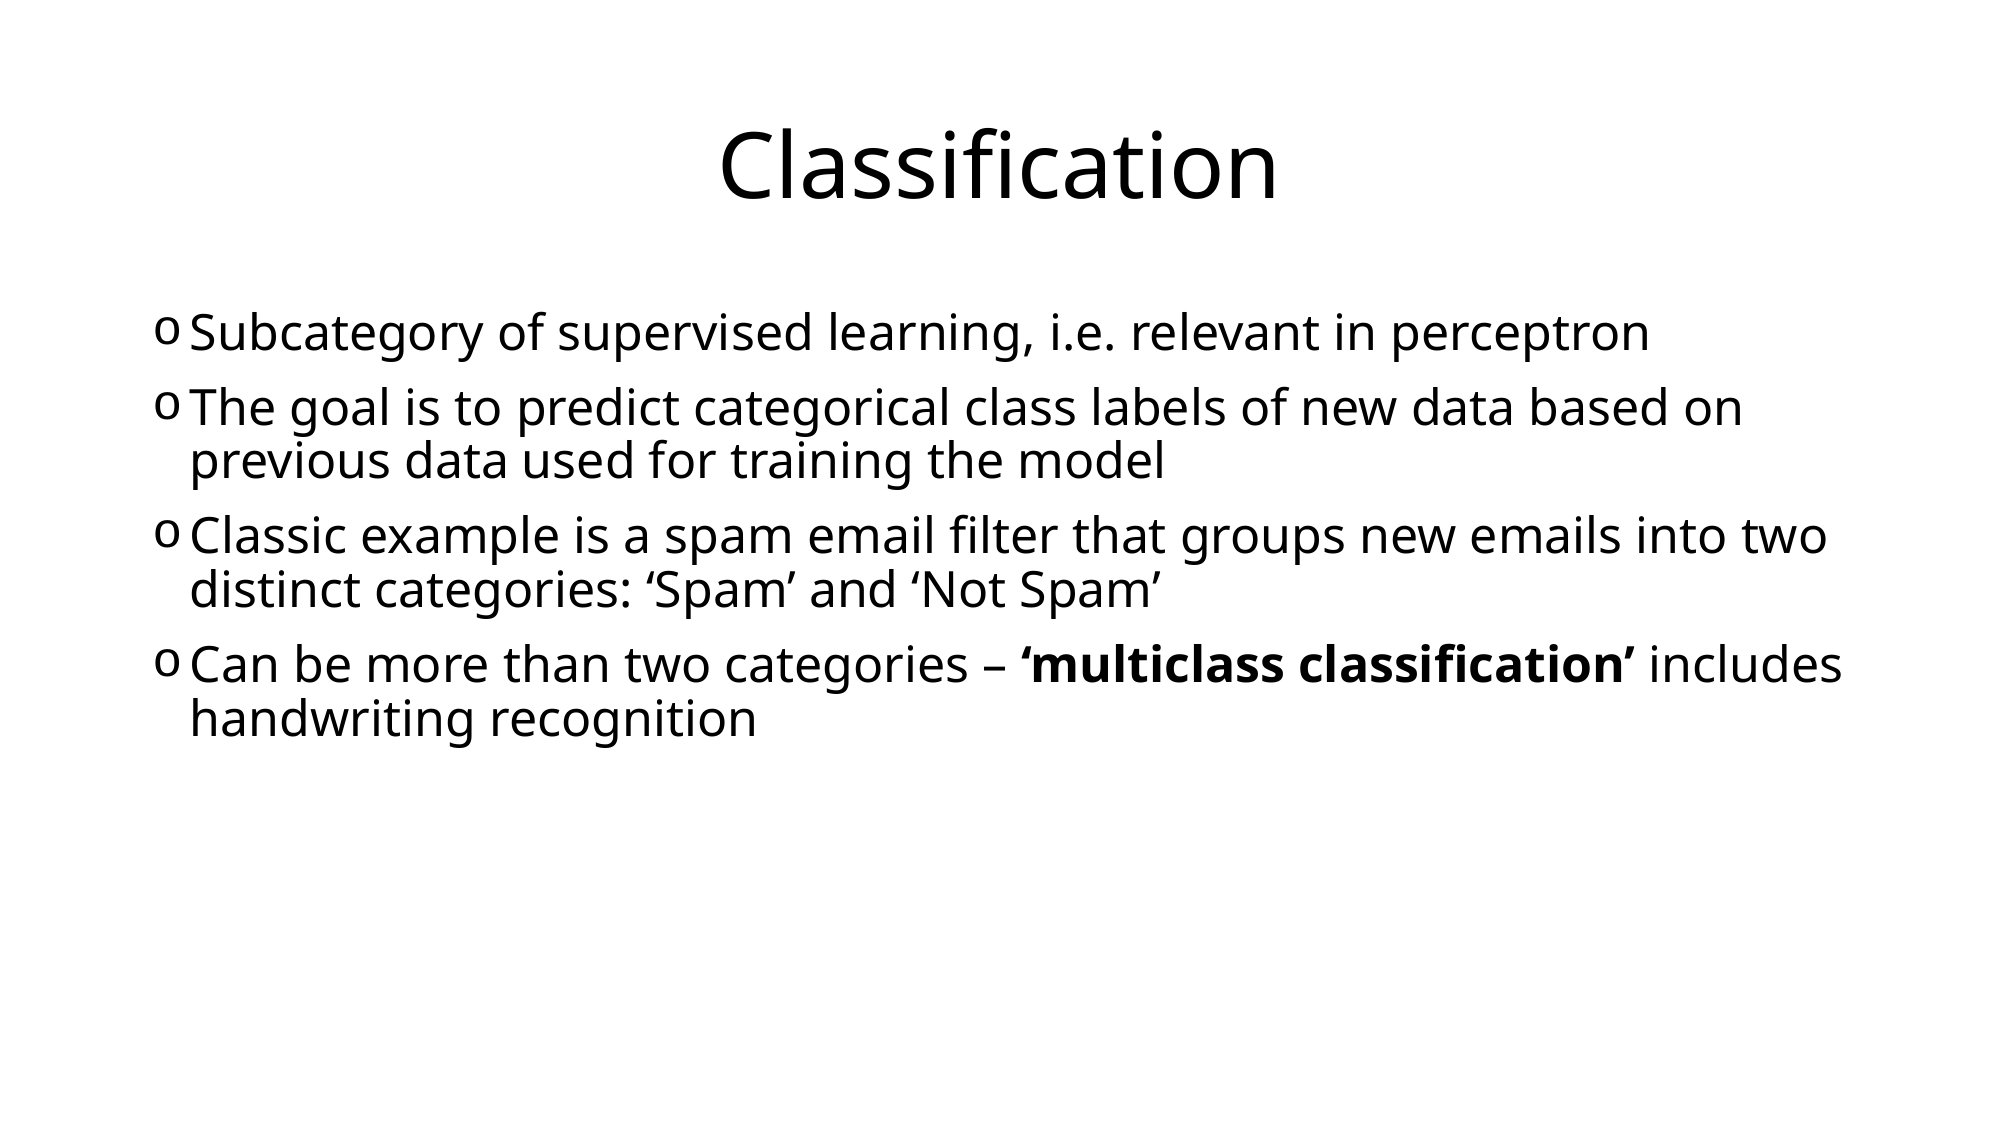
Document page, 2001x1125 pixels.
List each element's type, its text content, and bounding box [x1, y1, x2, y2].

list Subcategory of supervised learning, i.e. relevant in perceptron The goal is to predict categorical class labels of new data based on previous data used for training the model Classic example is a spam email filter that groups new emails into two distinct categories: ‘Spam’ and ‘Not Spam’ Can be more than two categories – ‘multiclass classification’ includes handwriting recognition [137, 299, 1863, 1014]
title Classification [137, 59, 1863, 278]
